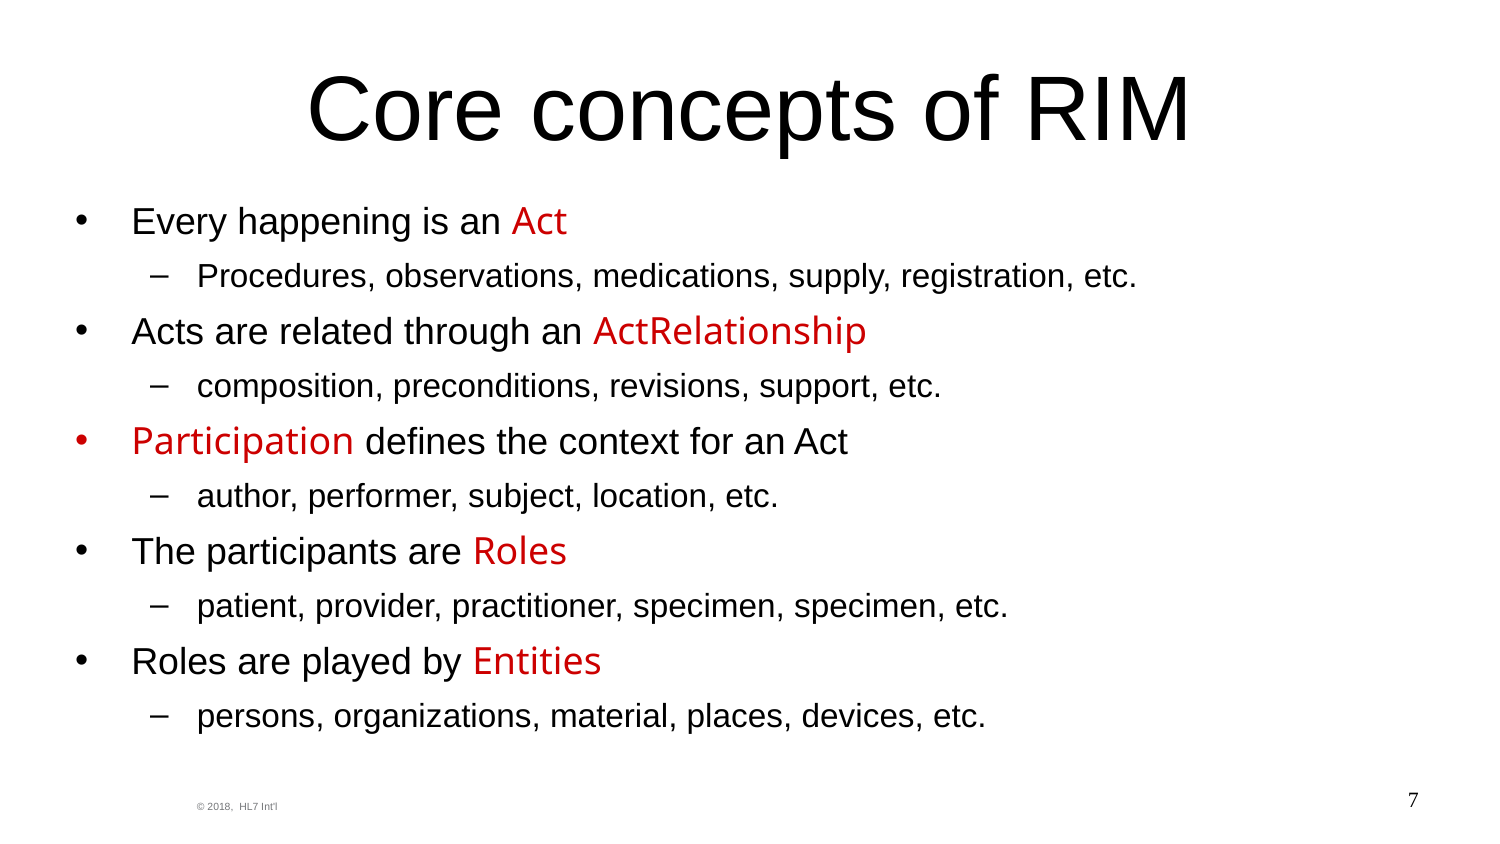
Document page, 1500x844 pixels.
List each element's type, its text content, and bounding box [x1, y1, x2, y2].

title Core concepts of RIM [75, 33, 1425, 175]
list Every happening is an Act Procedures, observations, medications, supply, registration, etc. Acts are related through an ActRelationship composition, preconditions, revisions, support, etc. Participation defines the context for an Act author, performer, subject, location, etc. The participants are Roles patient, provider, practitioner, specimen, specimen, etc. Roles are played by Entities persons, organizations, material, places, devices, etc. [75, 196, 1425, 754]
footer © 2018, HL7 Int'l [196, 786, 941, 813]
slide_number 7 [1391, 786, 1436, 813]
